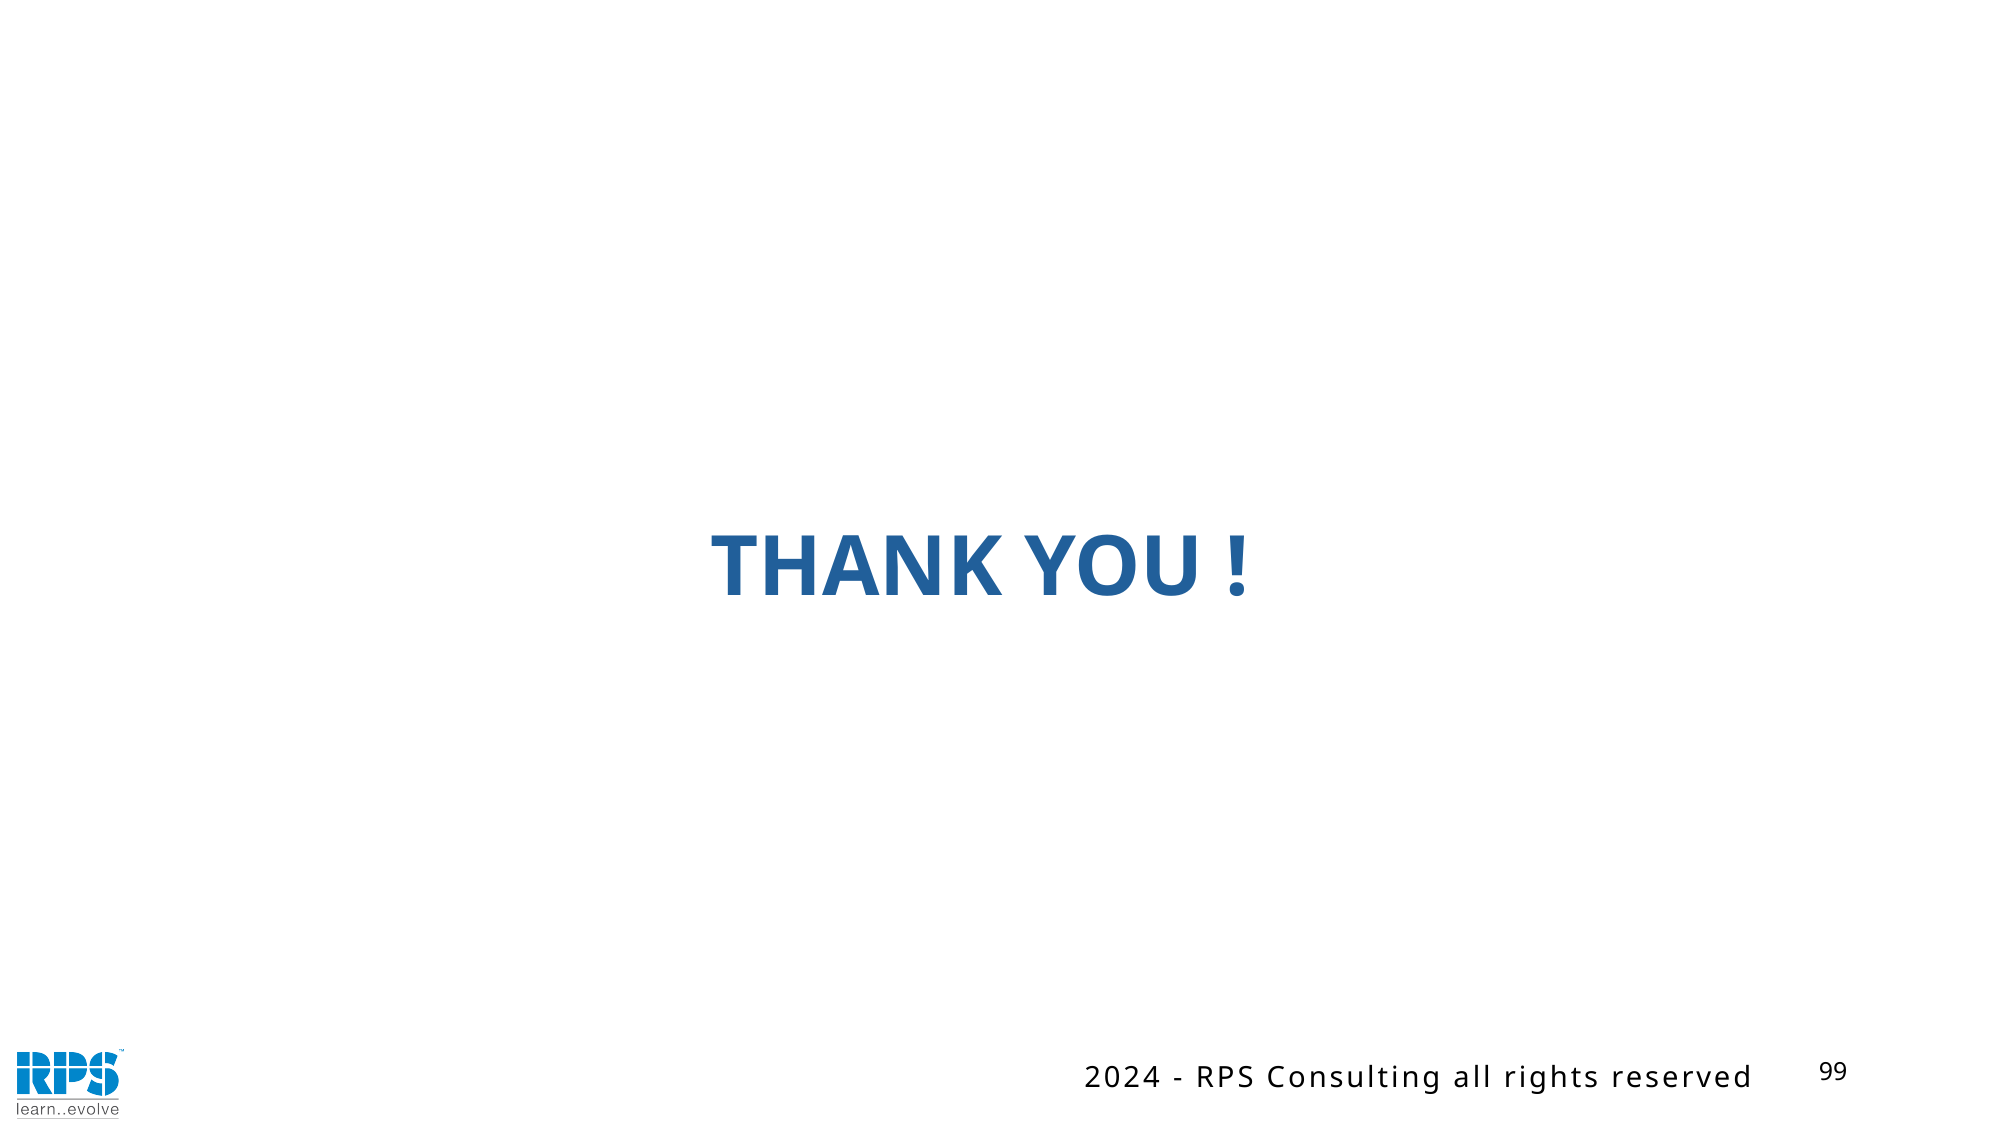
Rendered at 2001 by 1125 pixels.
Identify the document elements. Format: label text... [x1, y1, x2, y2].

slide_number 99 [1412, 1042, 1863, 1103]
picture [17, 1048, 125, 1120]
text_box 2024 - RPS Consulting all rights reserved [725, 1052, 1412, 1094]
text_box THANK YOU ! [695, 504, 1413, 620]
